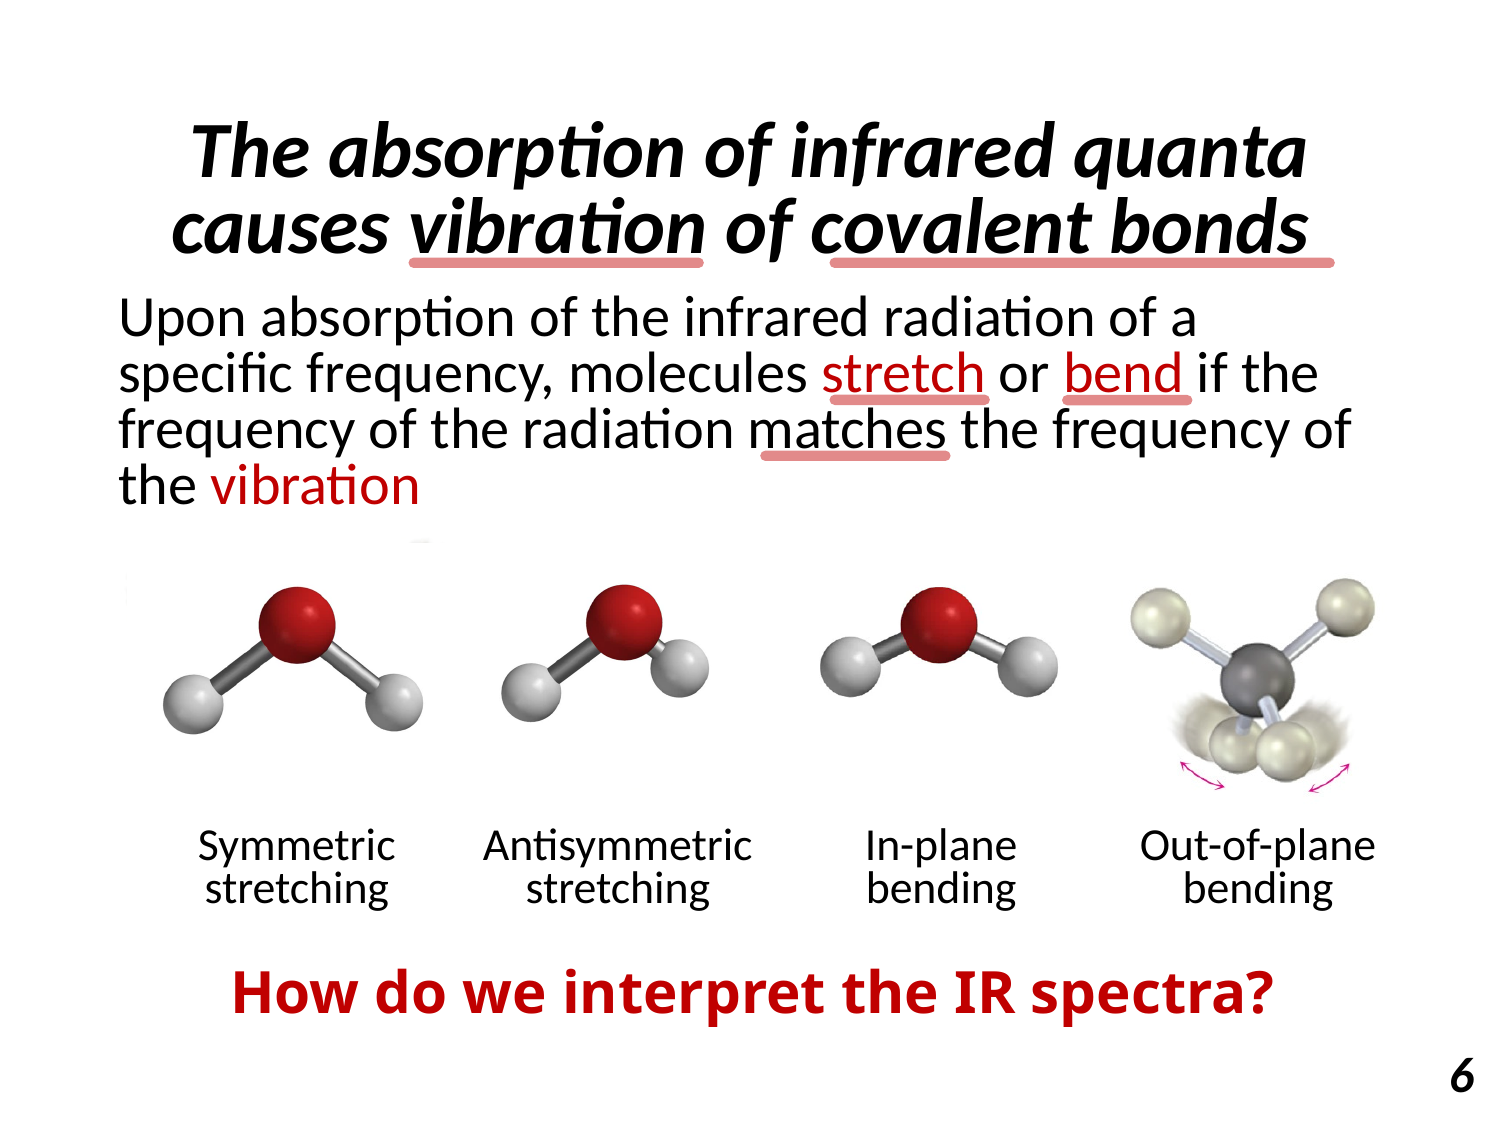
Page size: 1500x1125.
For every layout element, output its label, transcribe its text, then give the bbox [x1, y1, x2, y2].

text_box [470, 538, 752, 784]
text_box Symmetric stretching [158, 817, 436, 921]
text_box How do we interpret the IR spectra? [123, 947, 1382, 1033]
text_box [126, 542, 465, 791]
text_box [752, 508, 1091, 798]
list Upon absorption of the infrared radiation of a specific frequency, molecules stretch or bend if the frequency of the radiation matches the frequency of the vibration [103, 284, 1397, 509]
title The absorption of infrared quanta causes vibration of covalent bonds [103, 84, 1397, 284]
slide_number 6 [1151, 1042, 1490, 1103]
text_box Antisymmetric stretching [464, 817, 771, 921]
text_box Out-of-plane bending [1119, 817, 1397, 921]
text_box In-plane bending [802, 817, 1080, 921]
picture [84, 509, 1397, 816]
